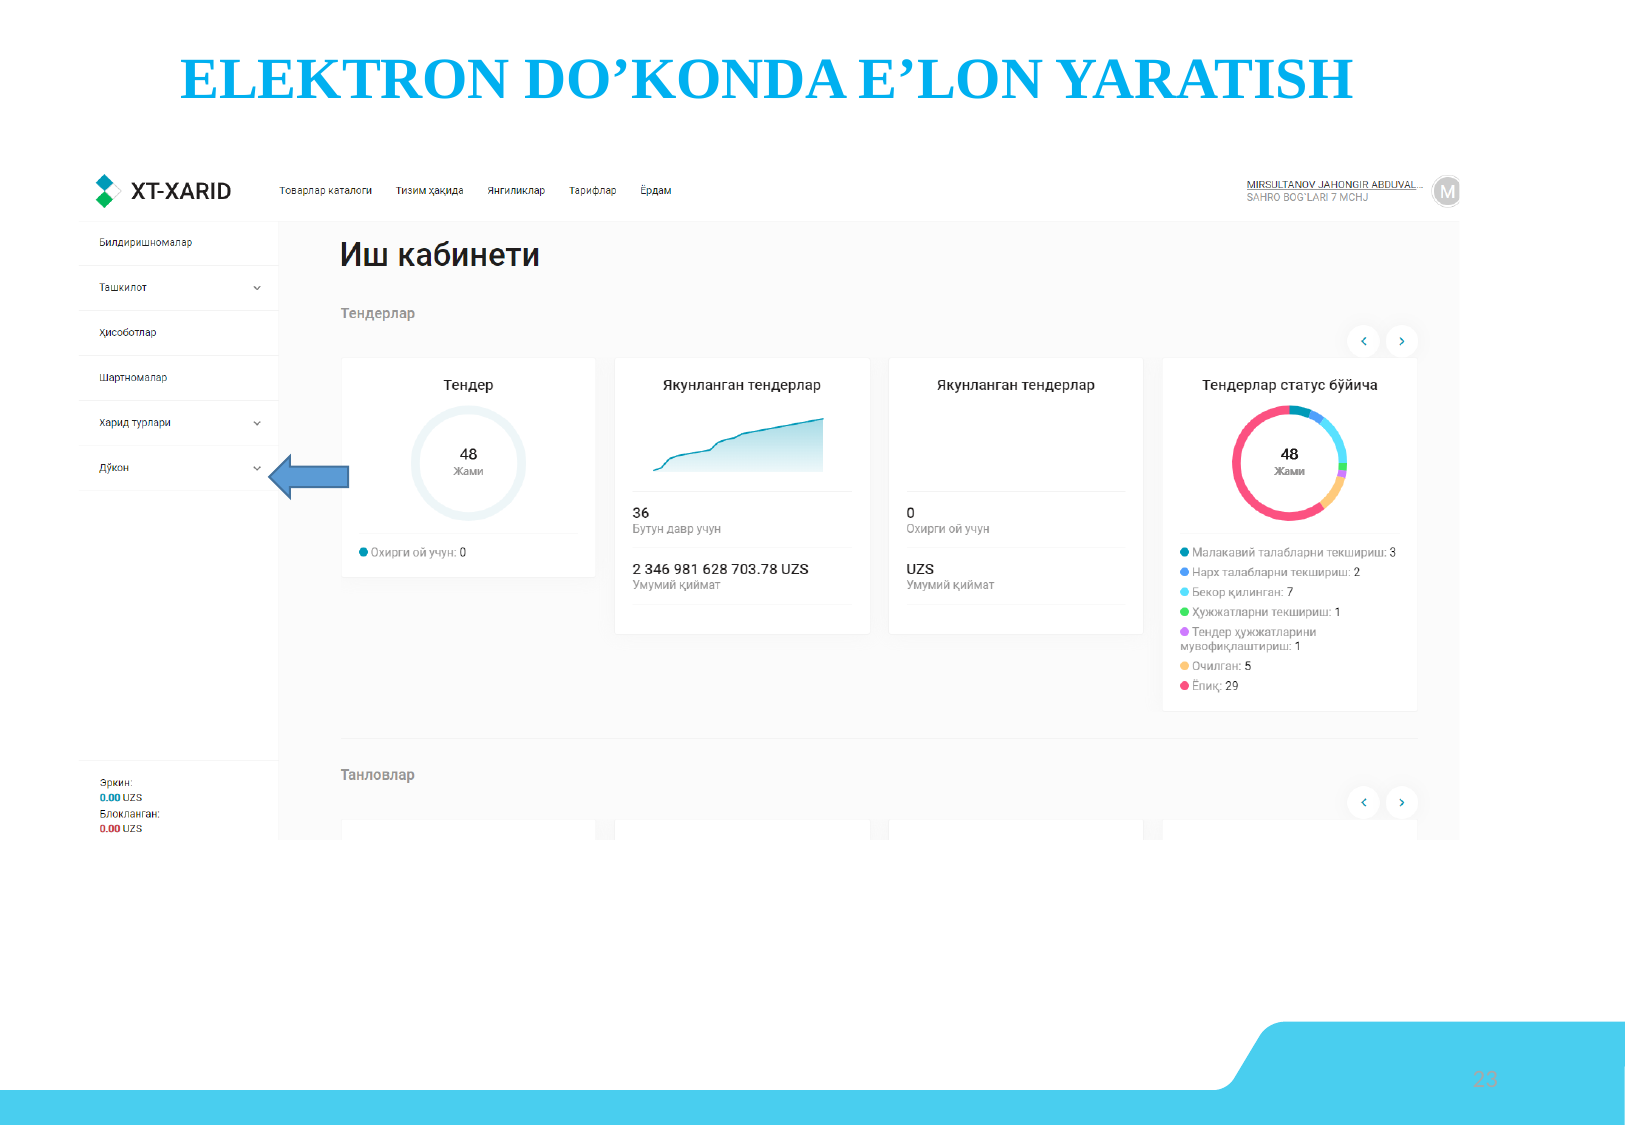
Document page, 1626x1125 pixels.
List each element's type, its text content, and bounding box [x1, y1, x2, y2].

picture [78, 166, 1460, 841]
slide_number 23 [1147, 1047, 1514, 1108]
text_box Elektron do’konda e’lon yaratish [165, 41, 1460, 120]
